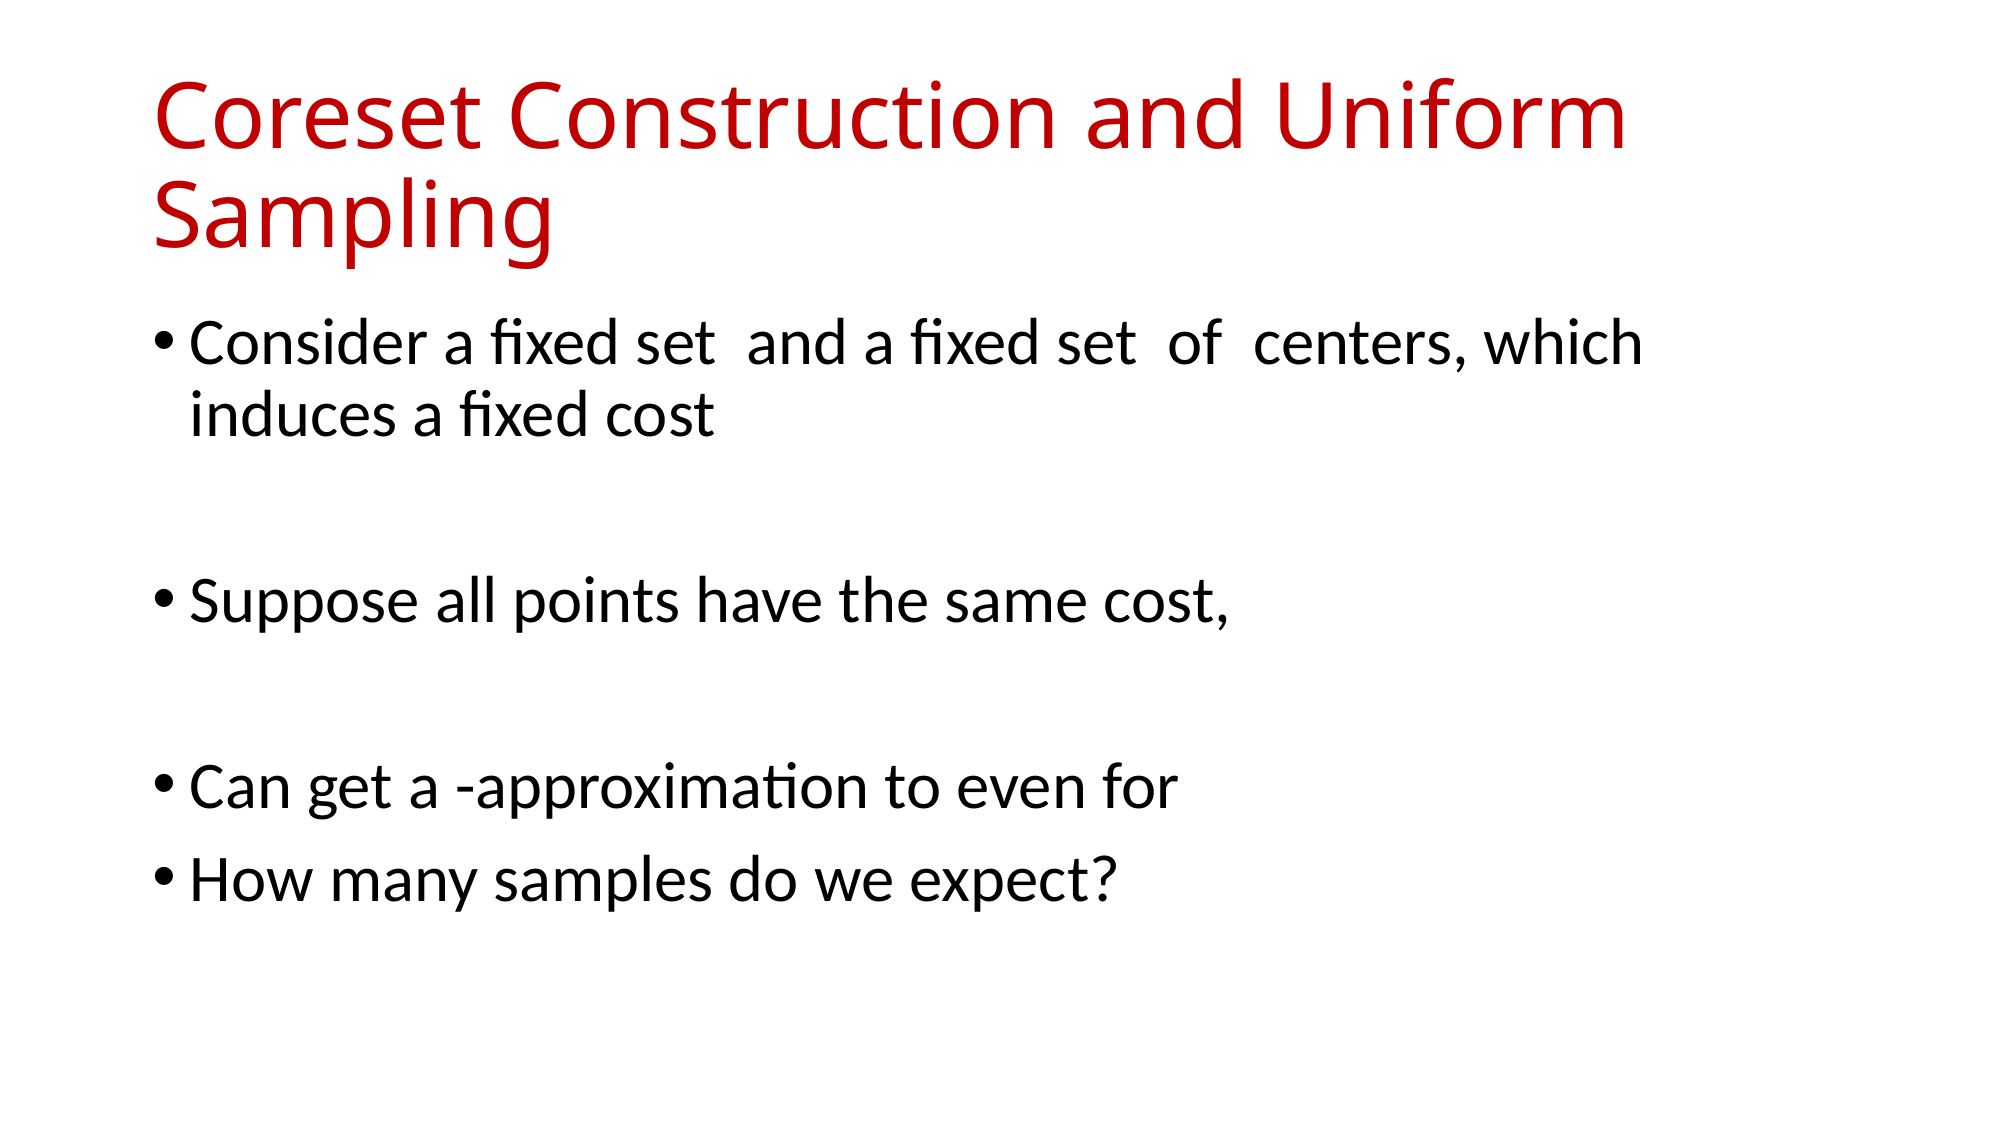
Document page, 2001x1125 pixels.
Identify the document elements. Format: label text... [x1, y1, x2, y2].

title Coreset Construction and Uniform Sampling [137, 59, 1863, 278]
